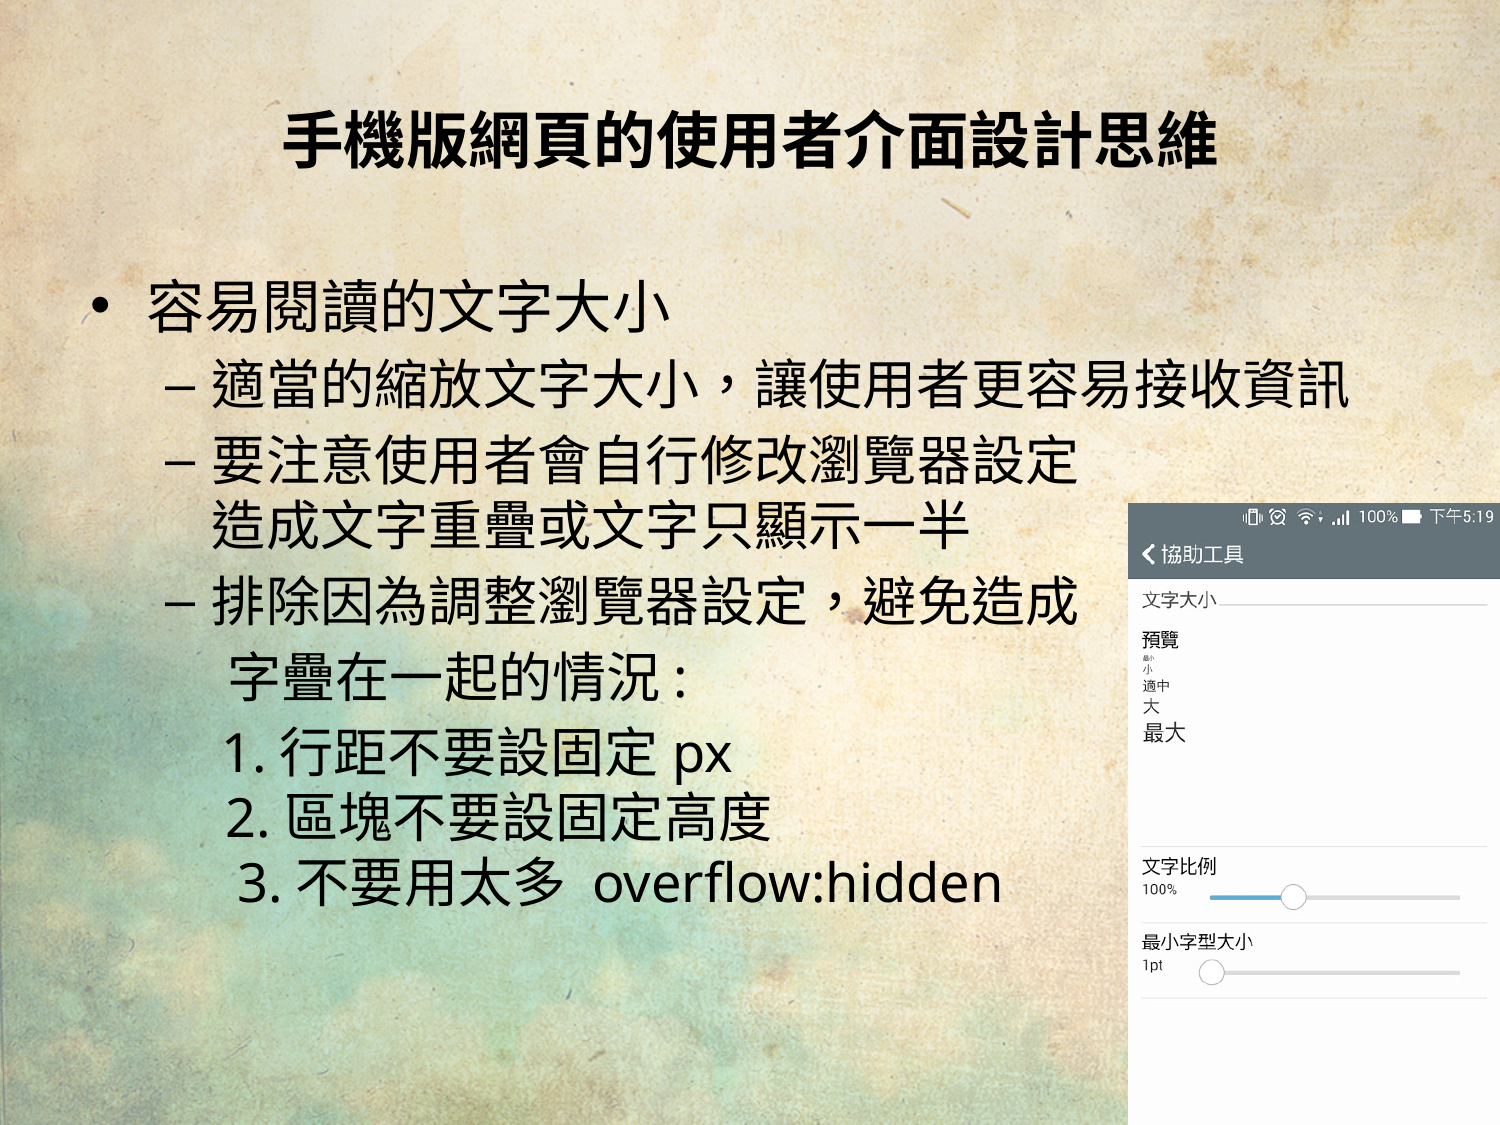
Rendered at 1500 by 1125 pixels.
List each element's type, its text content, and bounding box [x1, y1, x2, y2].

list 容易閱讀的文字大小 適當的縮放文字大小，讓使用者更容易接收資訊 要注意使用者會自行修改瀏覽器設定 造成文字重疊或文字只顯示一半 排除因為調整瀏覽器設定，避免造成 字疊在一起的情況: 1.行距不要設固定px 2.區塊不要設固定高度 3.不要用太多 overflow:hidden [75, 262, 1425, 1005]
title 手機版網頁的使用者介面設計思維 [75, 45, 1425, 233]
picture [0, 0, 1500, 1125]
